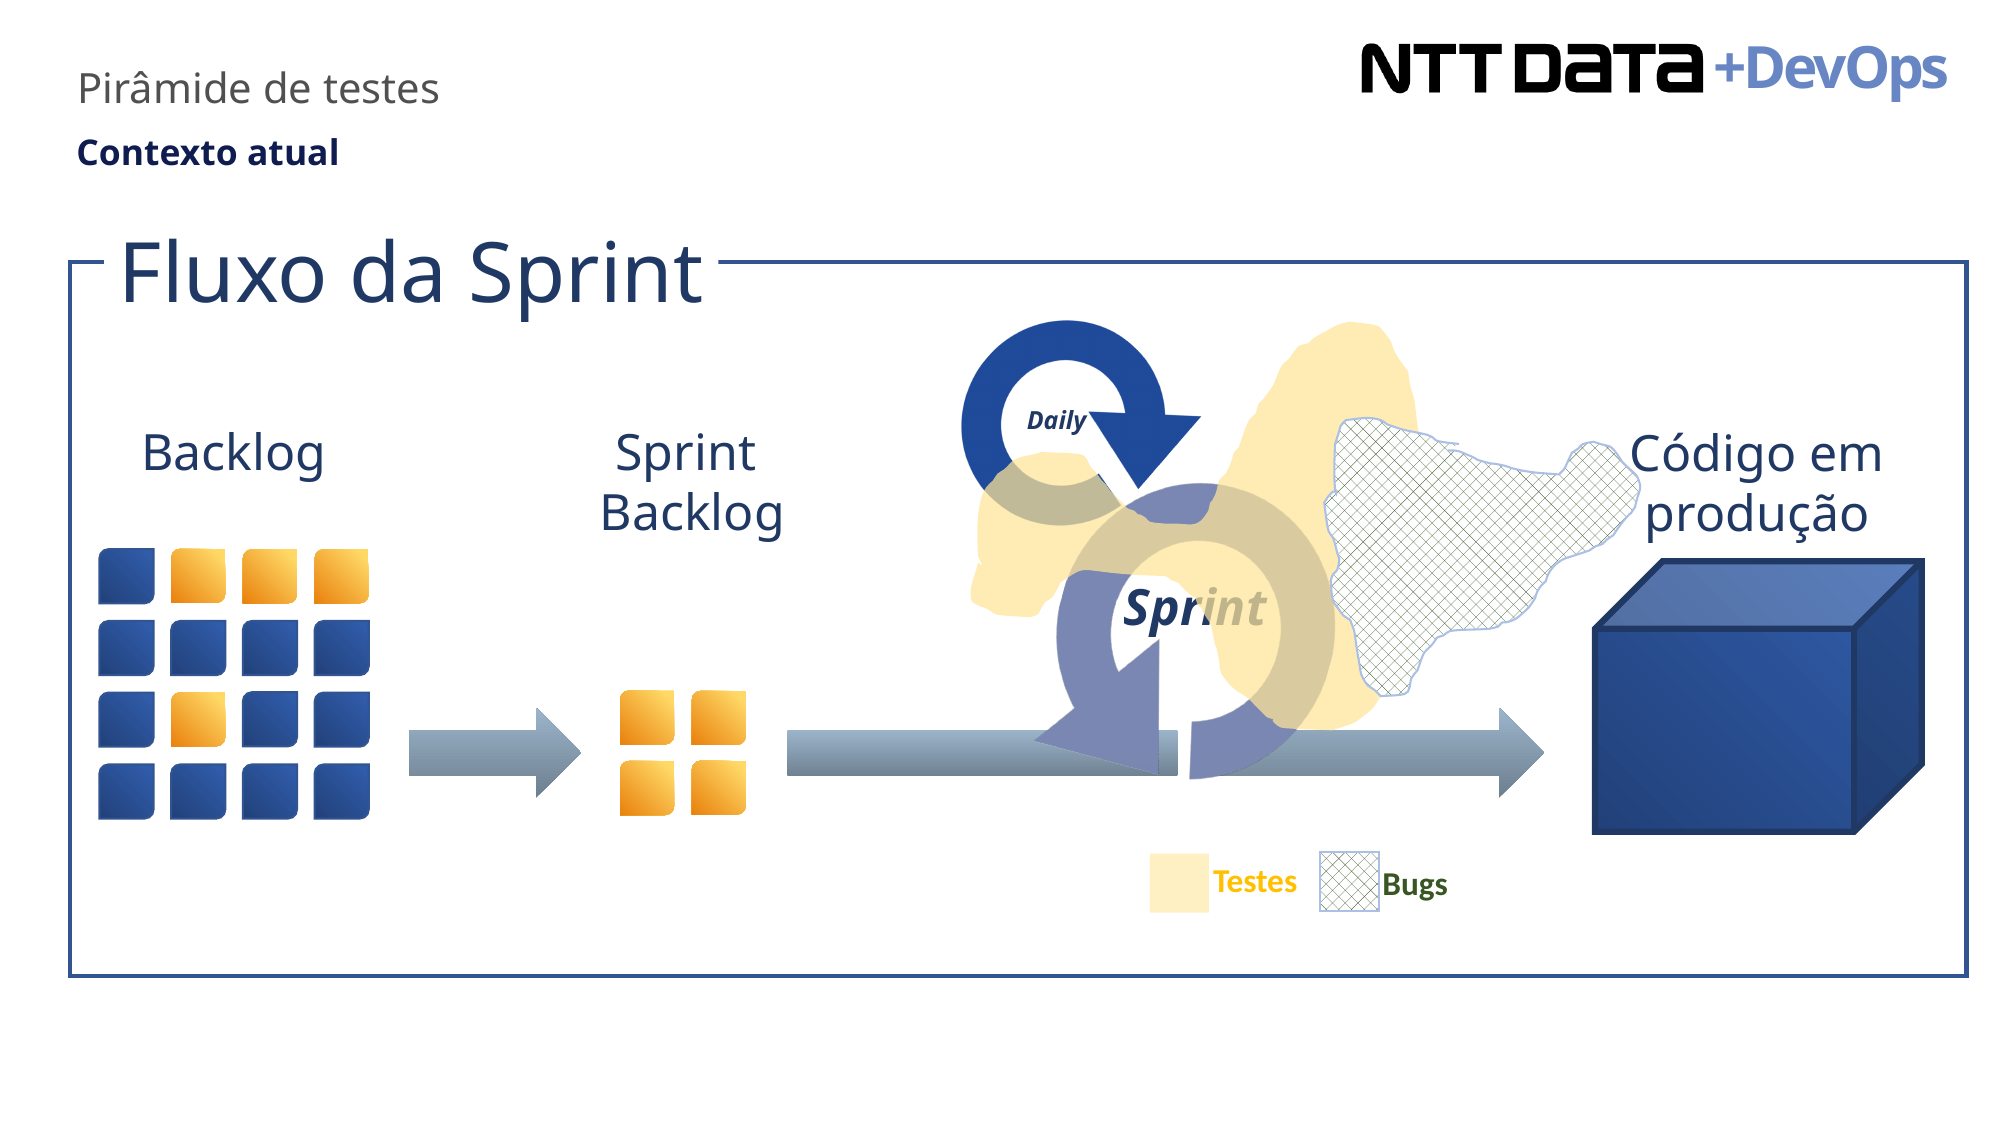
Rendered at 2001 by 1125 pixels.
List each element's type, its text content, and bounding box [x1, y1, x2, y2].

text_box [1149, 851, 1340, 913]
text_box [70, 261, 1967, 977]
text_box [620, 690, 746, 816]
text_box Contexto atual [61, 122, 639, 180]
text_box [1038, 482, 1353, 779]
picture [1337, 19, 1726, 116]
picture [959, 322, 1167, 523]
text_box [99, 548, 369, 819]
text_box Fluxo da Sprint [104, 211, 719, 327]
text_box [1320, 852, 1500, 912]
text_box Pirâmide de testes [62, 31, 1153, 149]
